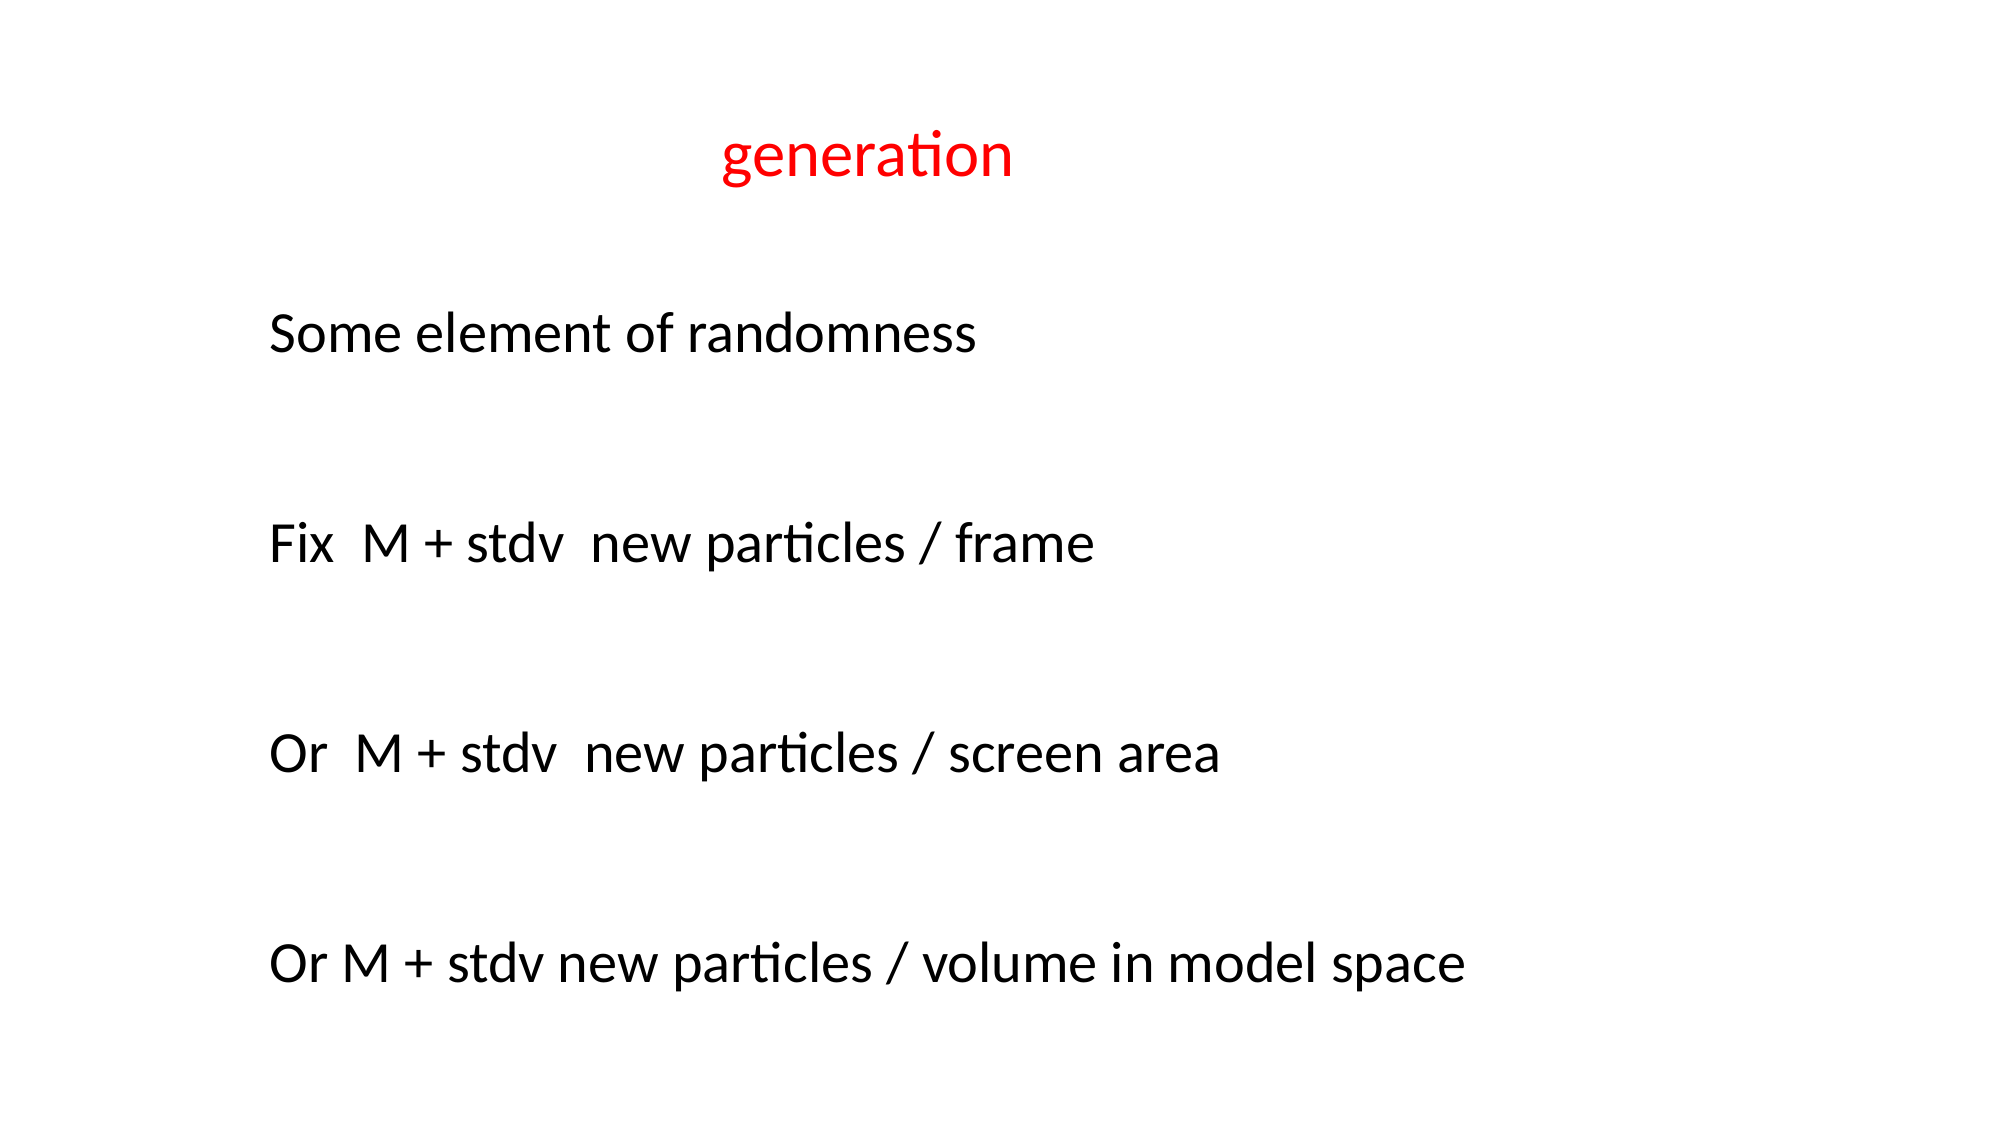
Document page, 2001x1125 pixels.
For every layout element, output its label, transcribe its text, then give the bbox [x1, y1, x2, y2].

text_box Some element of randomness Fix M + stdv new particles / frame Or M + stdv new particles / screen area Or M + stdv new particles / volume in model space [255, 287, 1482, 1002]
text_box generation [706, 102, 1030, 198]
